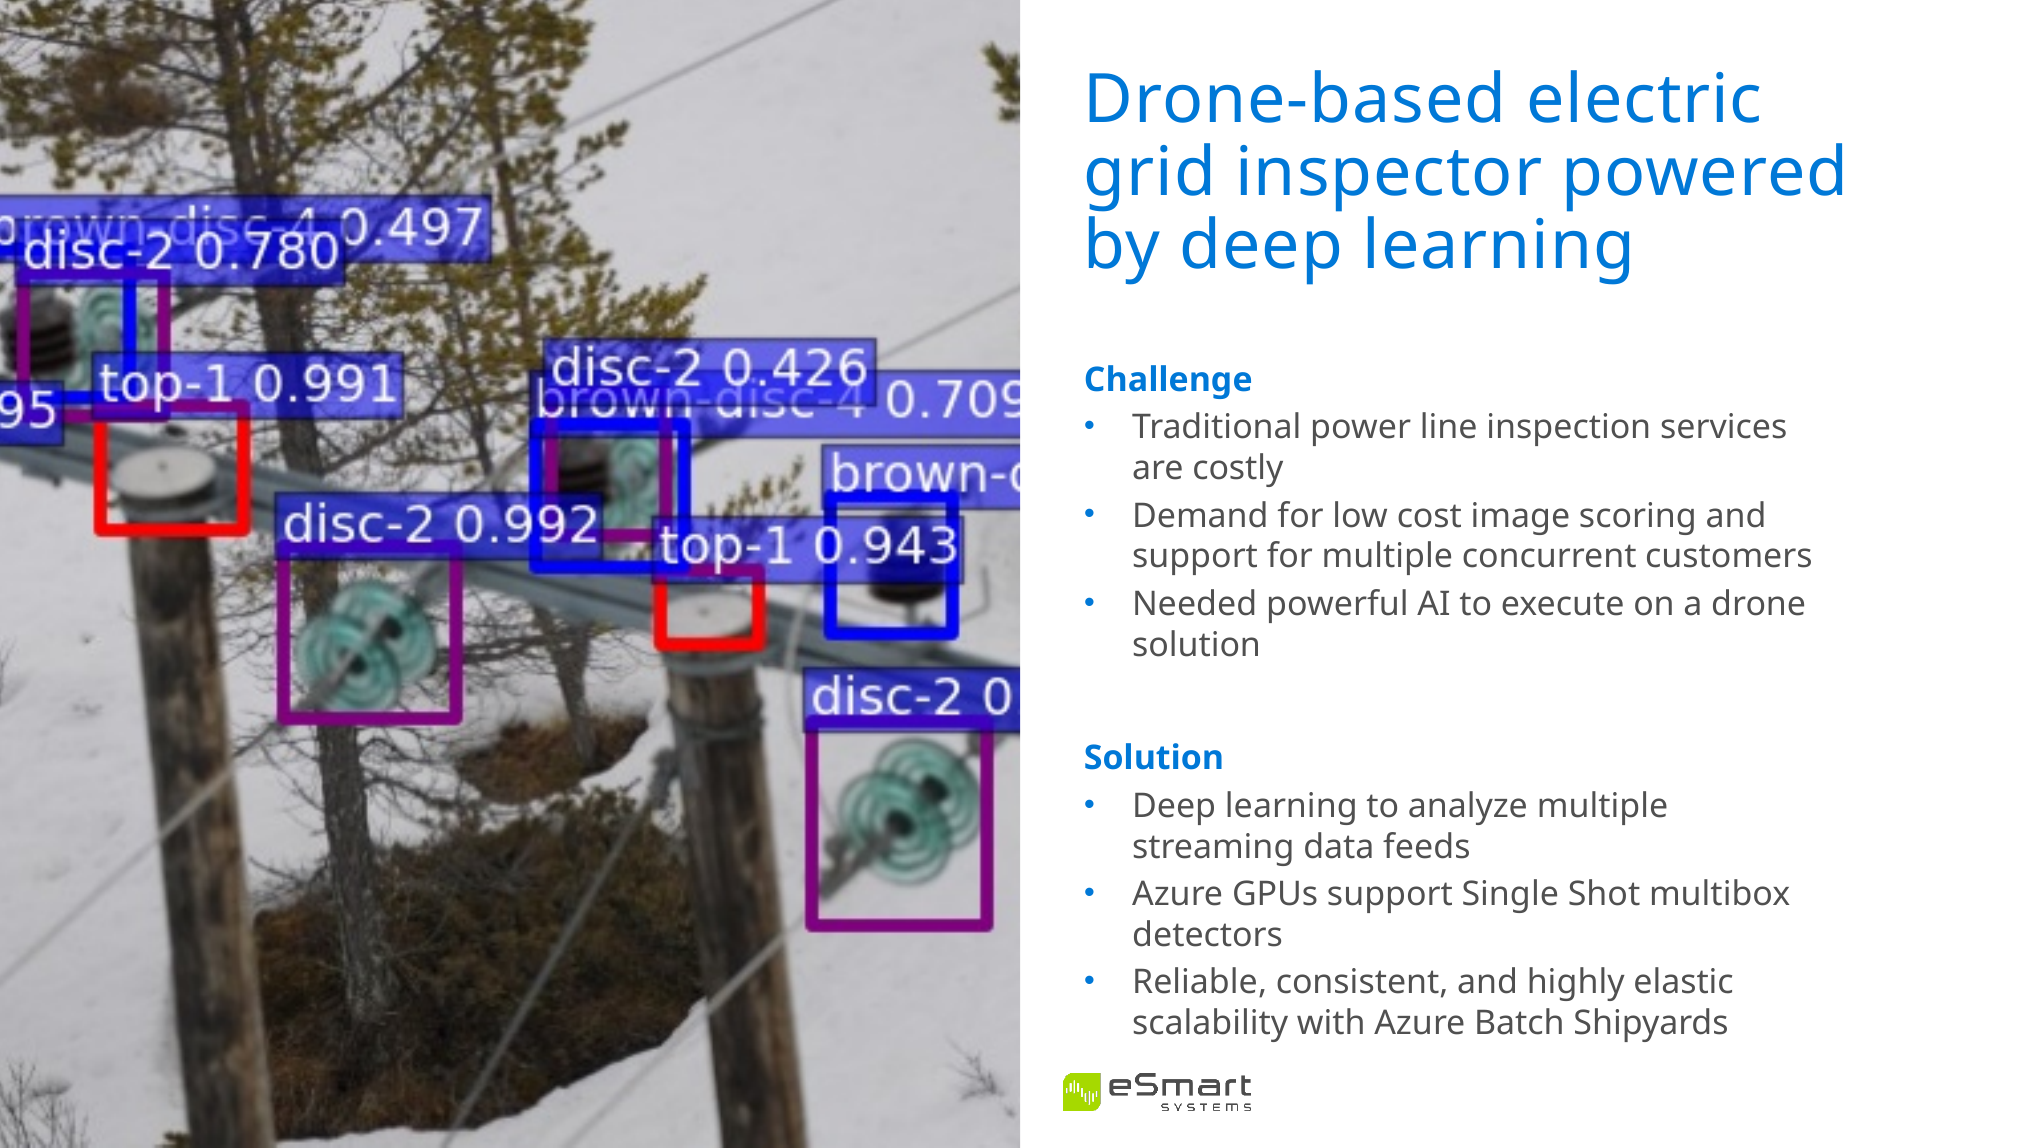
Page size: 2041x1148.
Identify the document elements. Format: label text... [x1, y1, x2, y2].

title Drone-based electric grid inspector powered by deep learning [1060, 48, 1896, 199]
picture [1063, 1073, 1251, 1111]
picture [0, 0, 1021, 1148]
list Challenge Traditional power line inspection services are costly Demand for low cost image scoring and support for multiple concurrent customers Needed powerful AI to execute on a drone solution Solution Deep learning to analyze multiple streaming data feeds Azure GPUs support Single Shot multibox detectors Reliable, consistent, and highly elastic scalability with Azure Batch Shipyards [1060, 342, 1858, 582]
